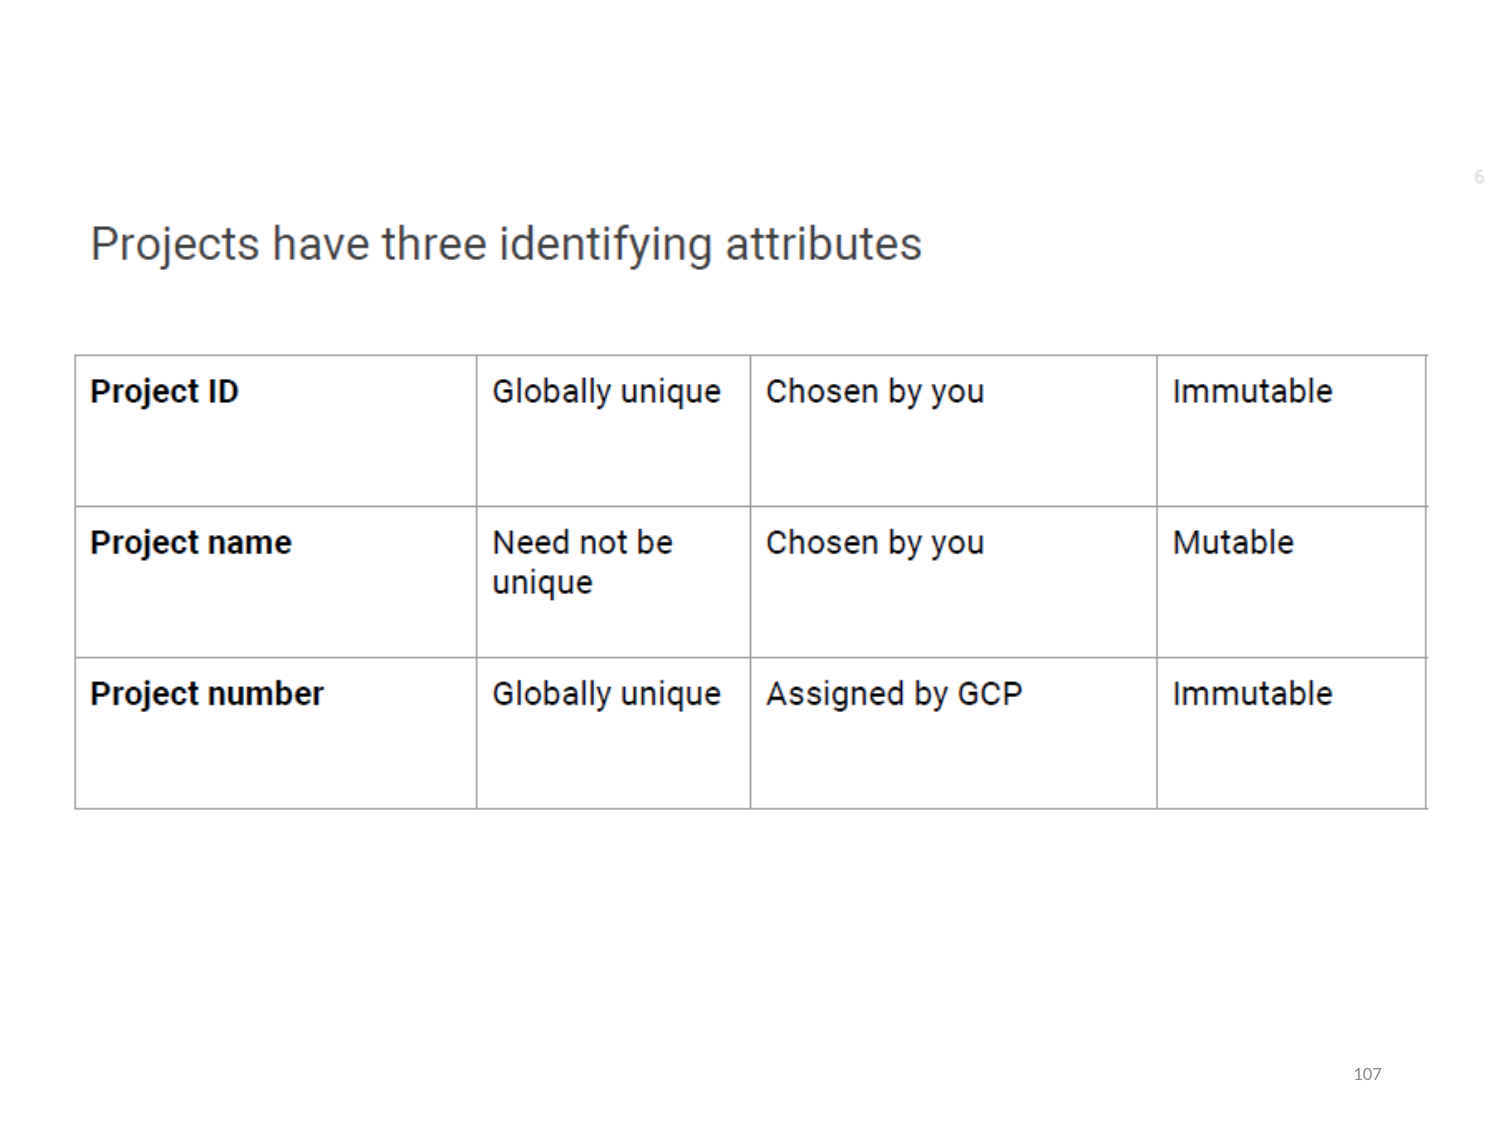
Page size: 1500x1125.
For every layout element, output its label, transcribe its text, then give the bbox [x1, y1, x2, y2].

picture [0, 162, 1500, 919]
text_box 107 [1059, 1042, 1397, 1103]
